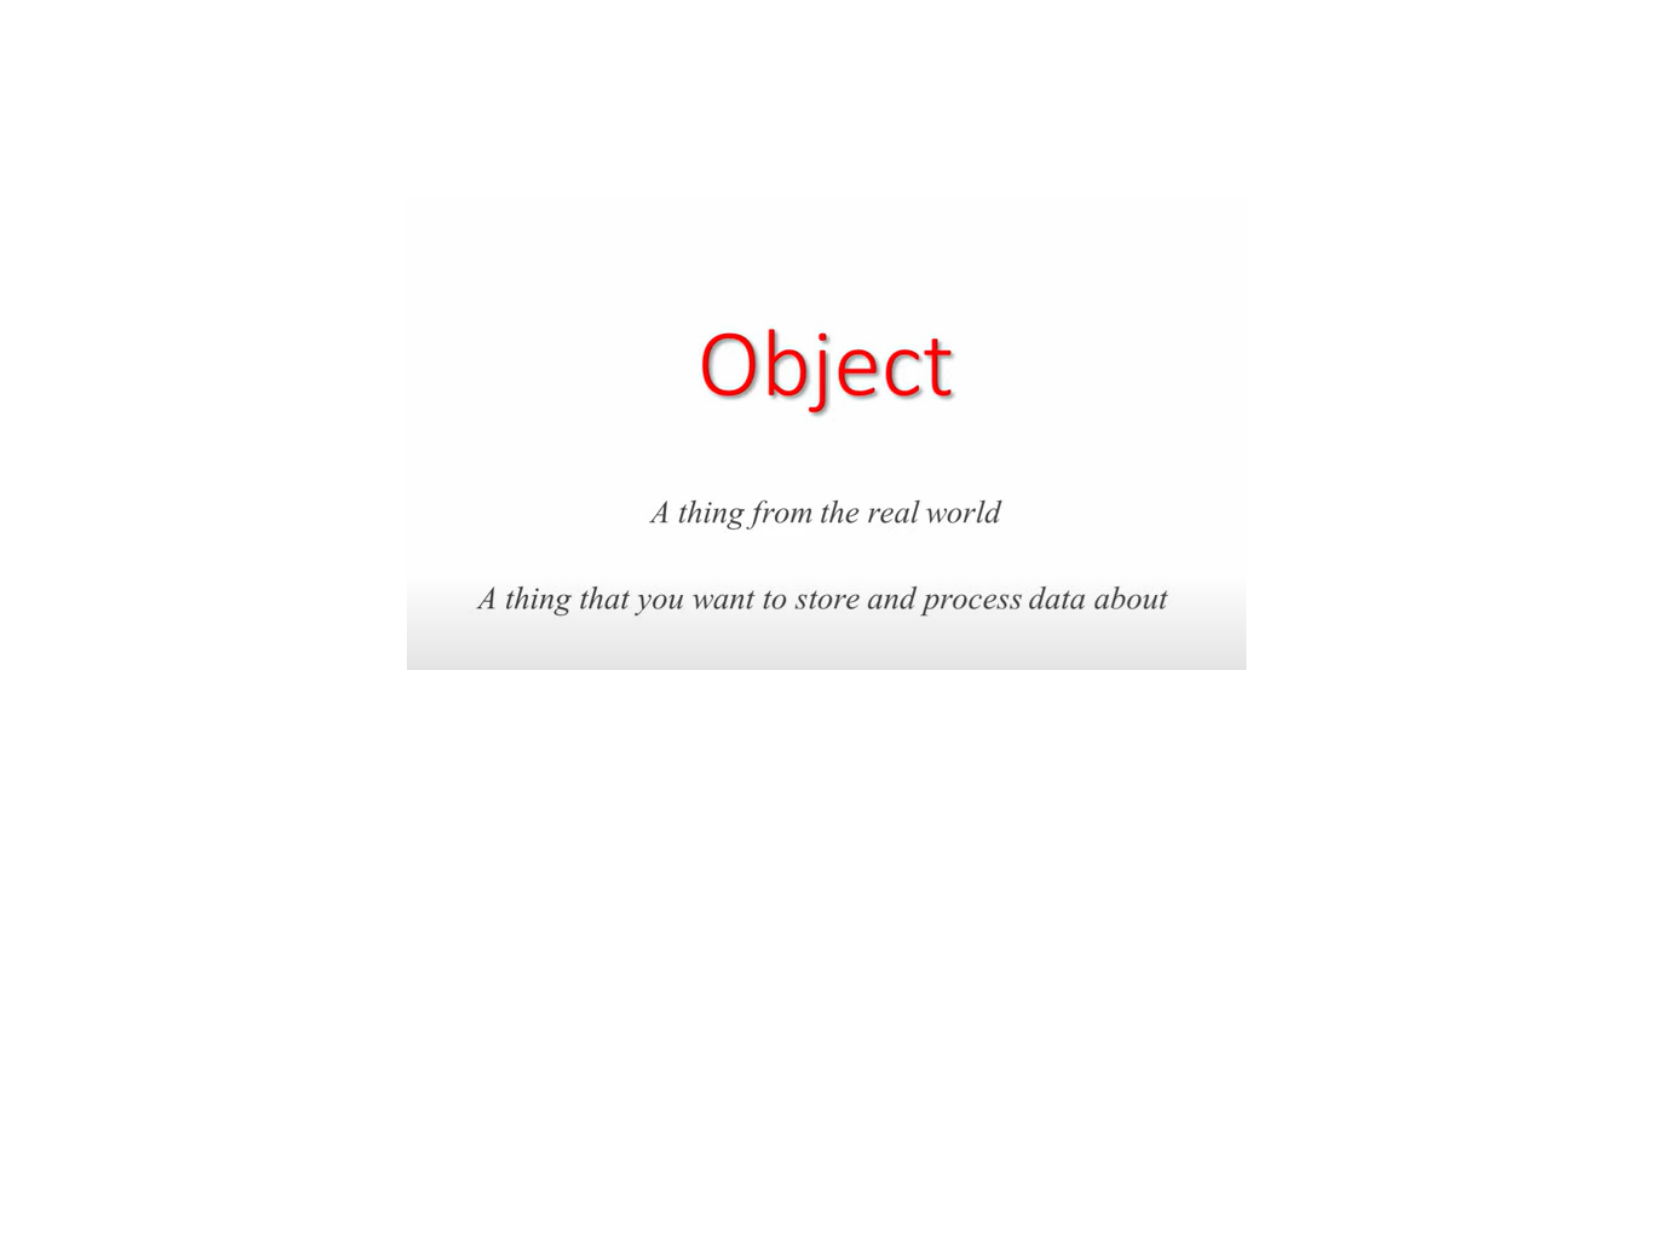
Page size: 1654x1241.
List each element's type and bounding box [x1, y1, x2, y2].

list [406, 197, 1247, 670]
